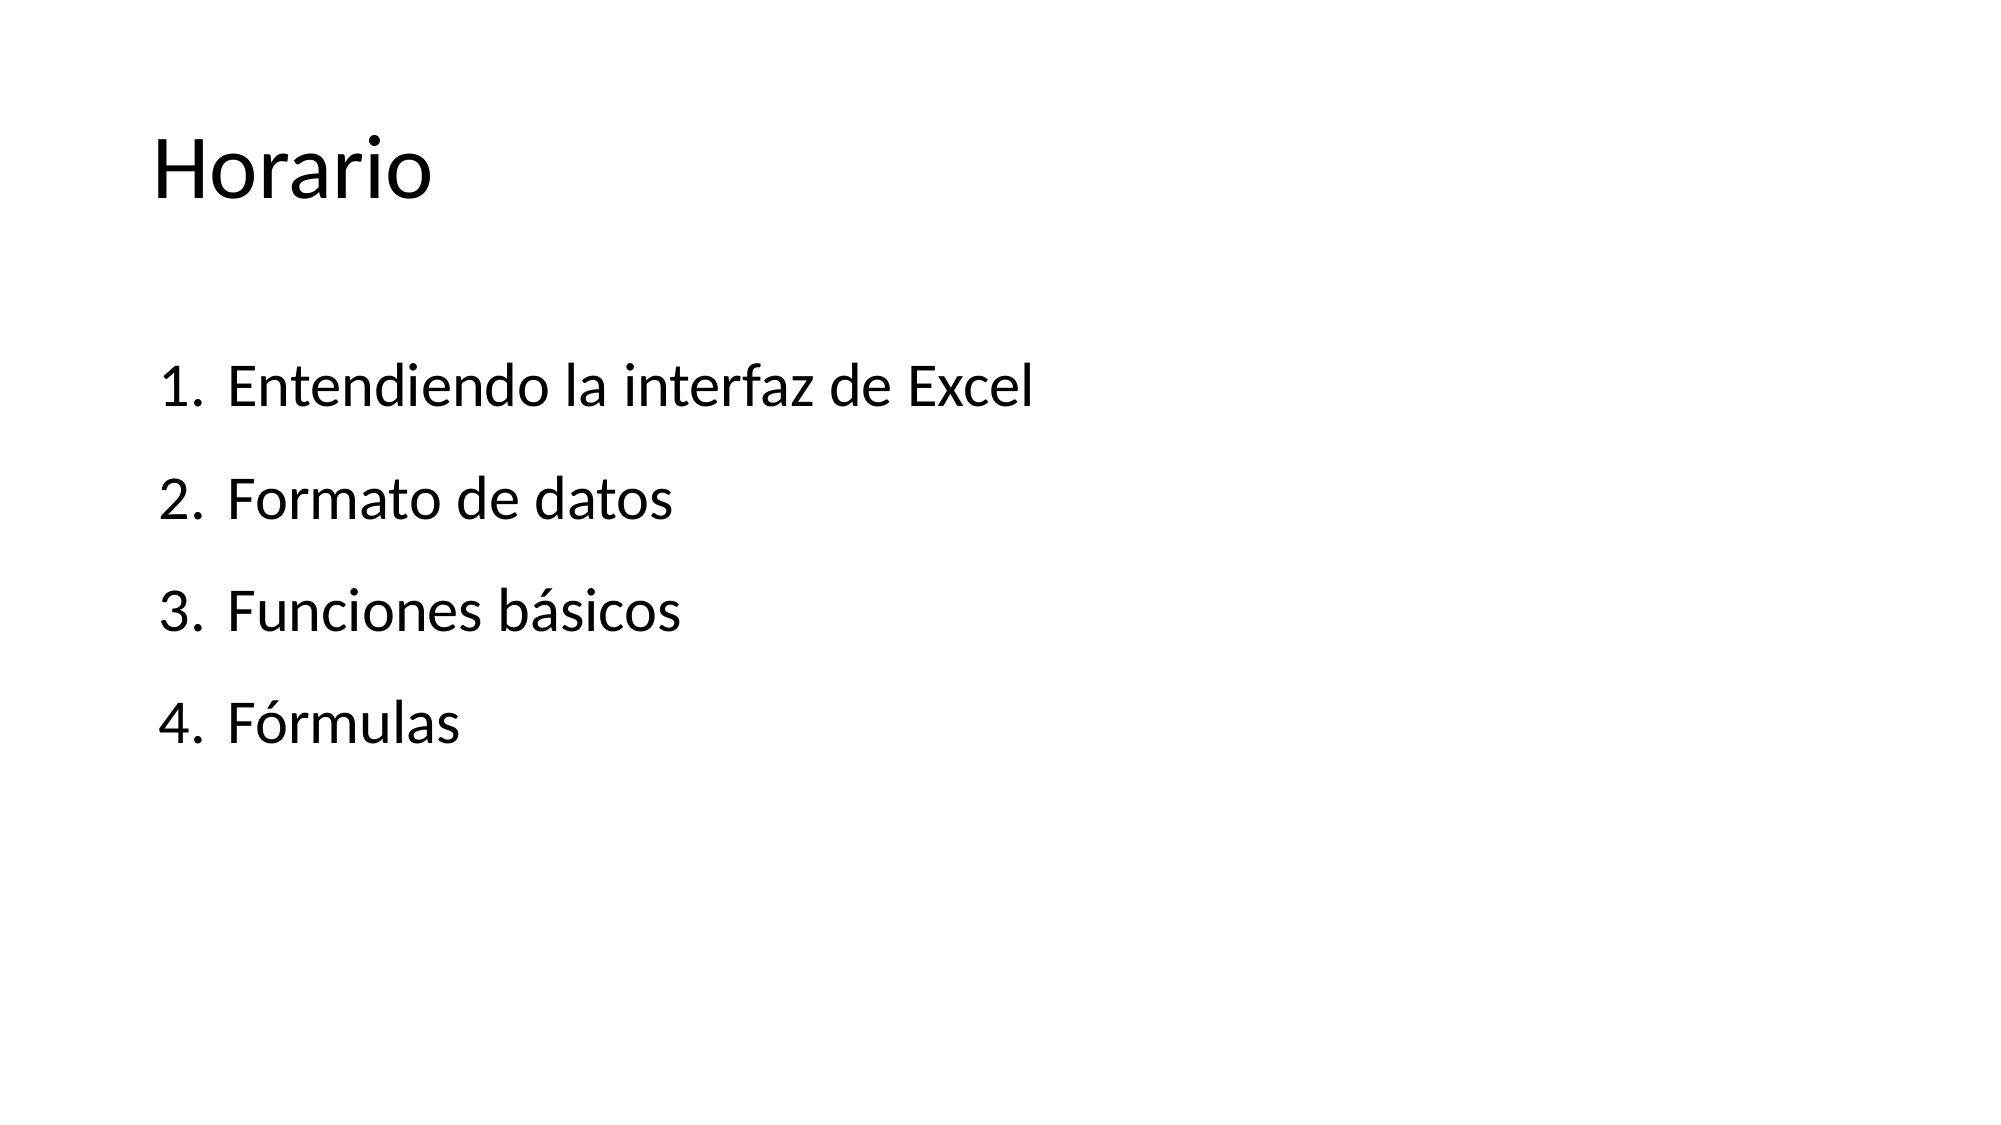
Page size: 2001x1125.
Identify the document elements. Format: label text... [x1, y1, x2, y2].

list Entendiendo la interfaz de Excel Formato de datos Funciones básicos Fórmulas [137, 299, 1863, 1014]
title Horario [137, 59, 1863, 278]
